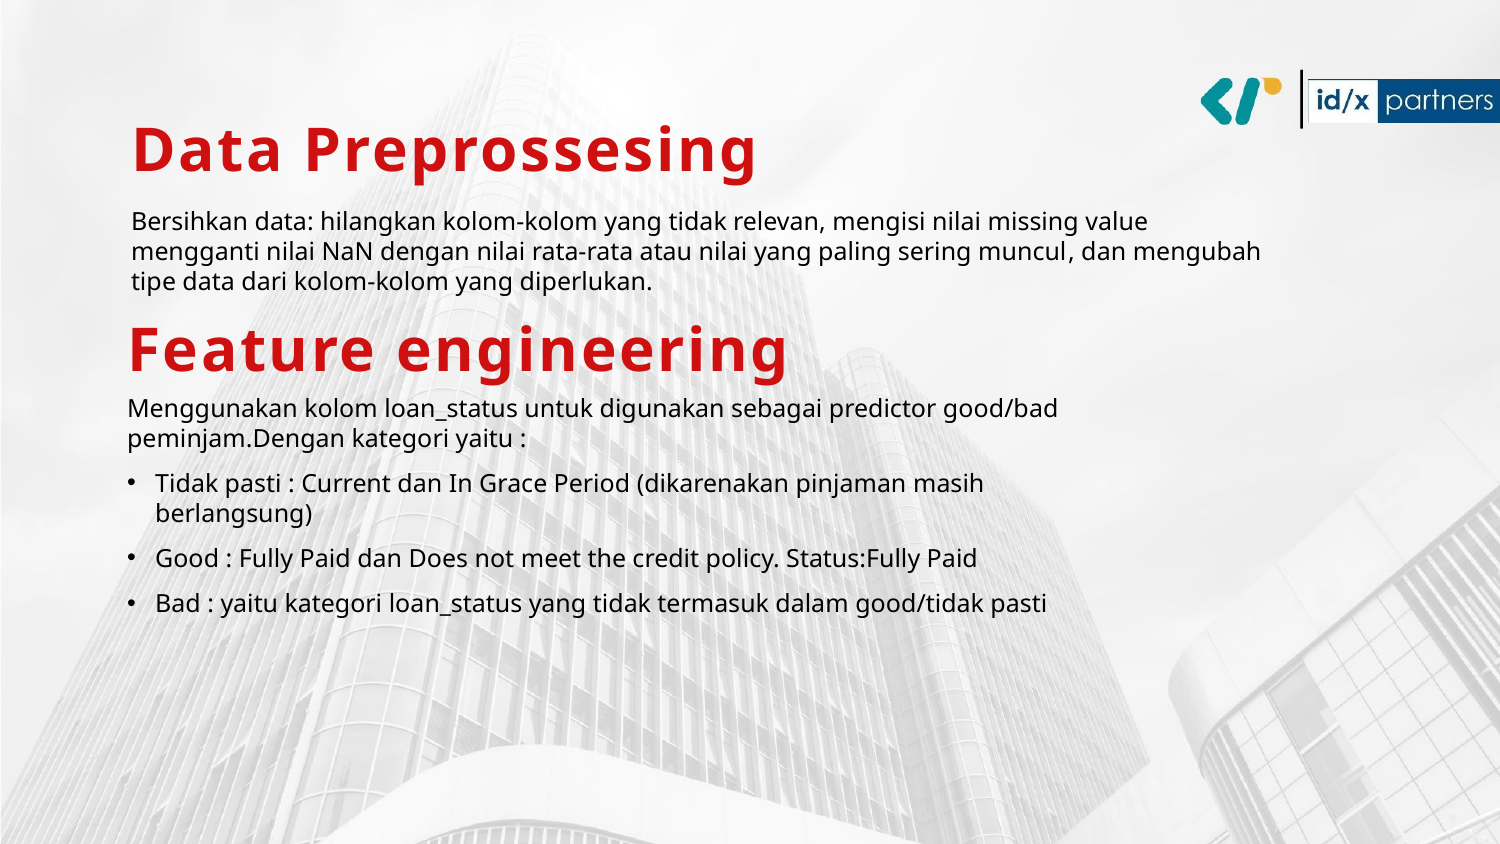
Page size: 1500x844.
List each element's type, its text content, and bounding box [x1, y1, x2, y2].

text_box Feature engineering [124, 309, 857, 384]
text_box Menggunakan kolom loan_status untuk digunakan sebagai predictor good/bad peminjam.Dengan kategori yaitu : Tidak pasti : Current dan In Grace Period (dikarenakan pinjaman masih berlangsung) Good : Fully Paid dan Does not meet the credit policy. Status:Fully Paid Bad : yaitu kategori loan_status yang tidak termasuk dalam good/tidak pasti [124, 376, 1078, 618]
title Data Preprossesing [128, 108, 861, 184]
text_box Bersihkan data: hilangkan kolom-kolom yang tidak relevan, mengisi nilai missing value mengganti nilai NaN dengan nilai rata-rata atau nilai yang paling sering muncul, dan mengubah tipe data dari kolom-kolom yang diperlukan. [128, 184, 1276, 295]
picture [0, 0, 1500, 844]
